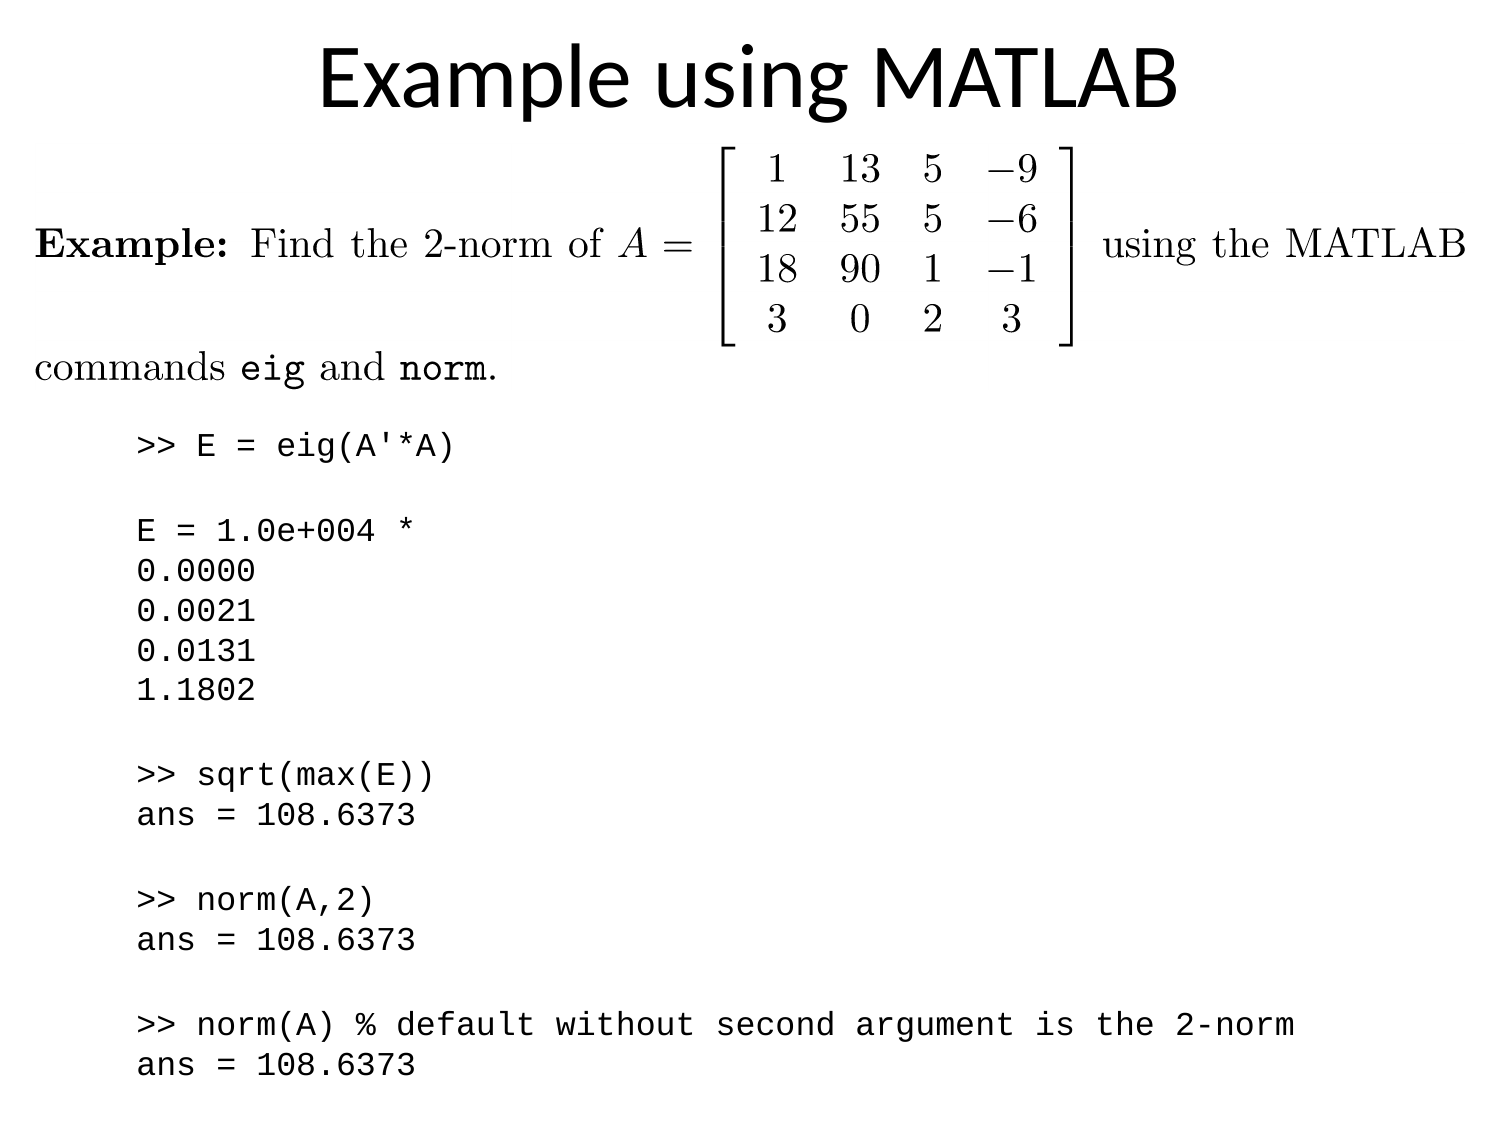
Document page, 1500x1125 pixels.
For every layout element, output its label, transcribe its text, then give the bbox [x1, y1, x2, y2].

picture [35, 143, 1465, 390]
text_box Example using MATLAB [75, 0, 1425, 142]
text_box >> E = eig(A'*A) E = 1.0e+004 * 0.0000 0.0021 0.0131 1.1802 >> sqrt(max(E)) ans = 108.6373 >> norm(A,2) ans = 108.6373 >> norm(A) % default without second argument is the 2-norm ans = 108.6373 [121, 415, 1311, 1070]
